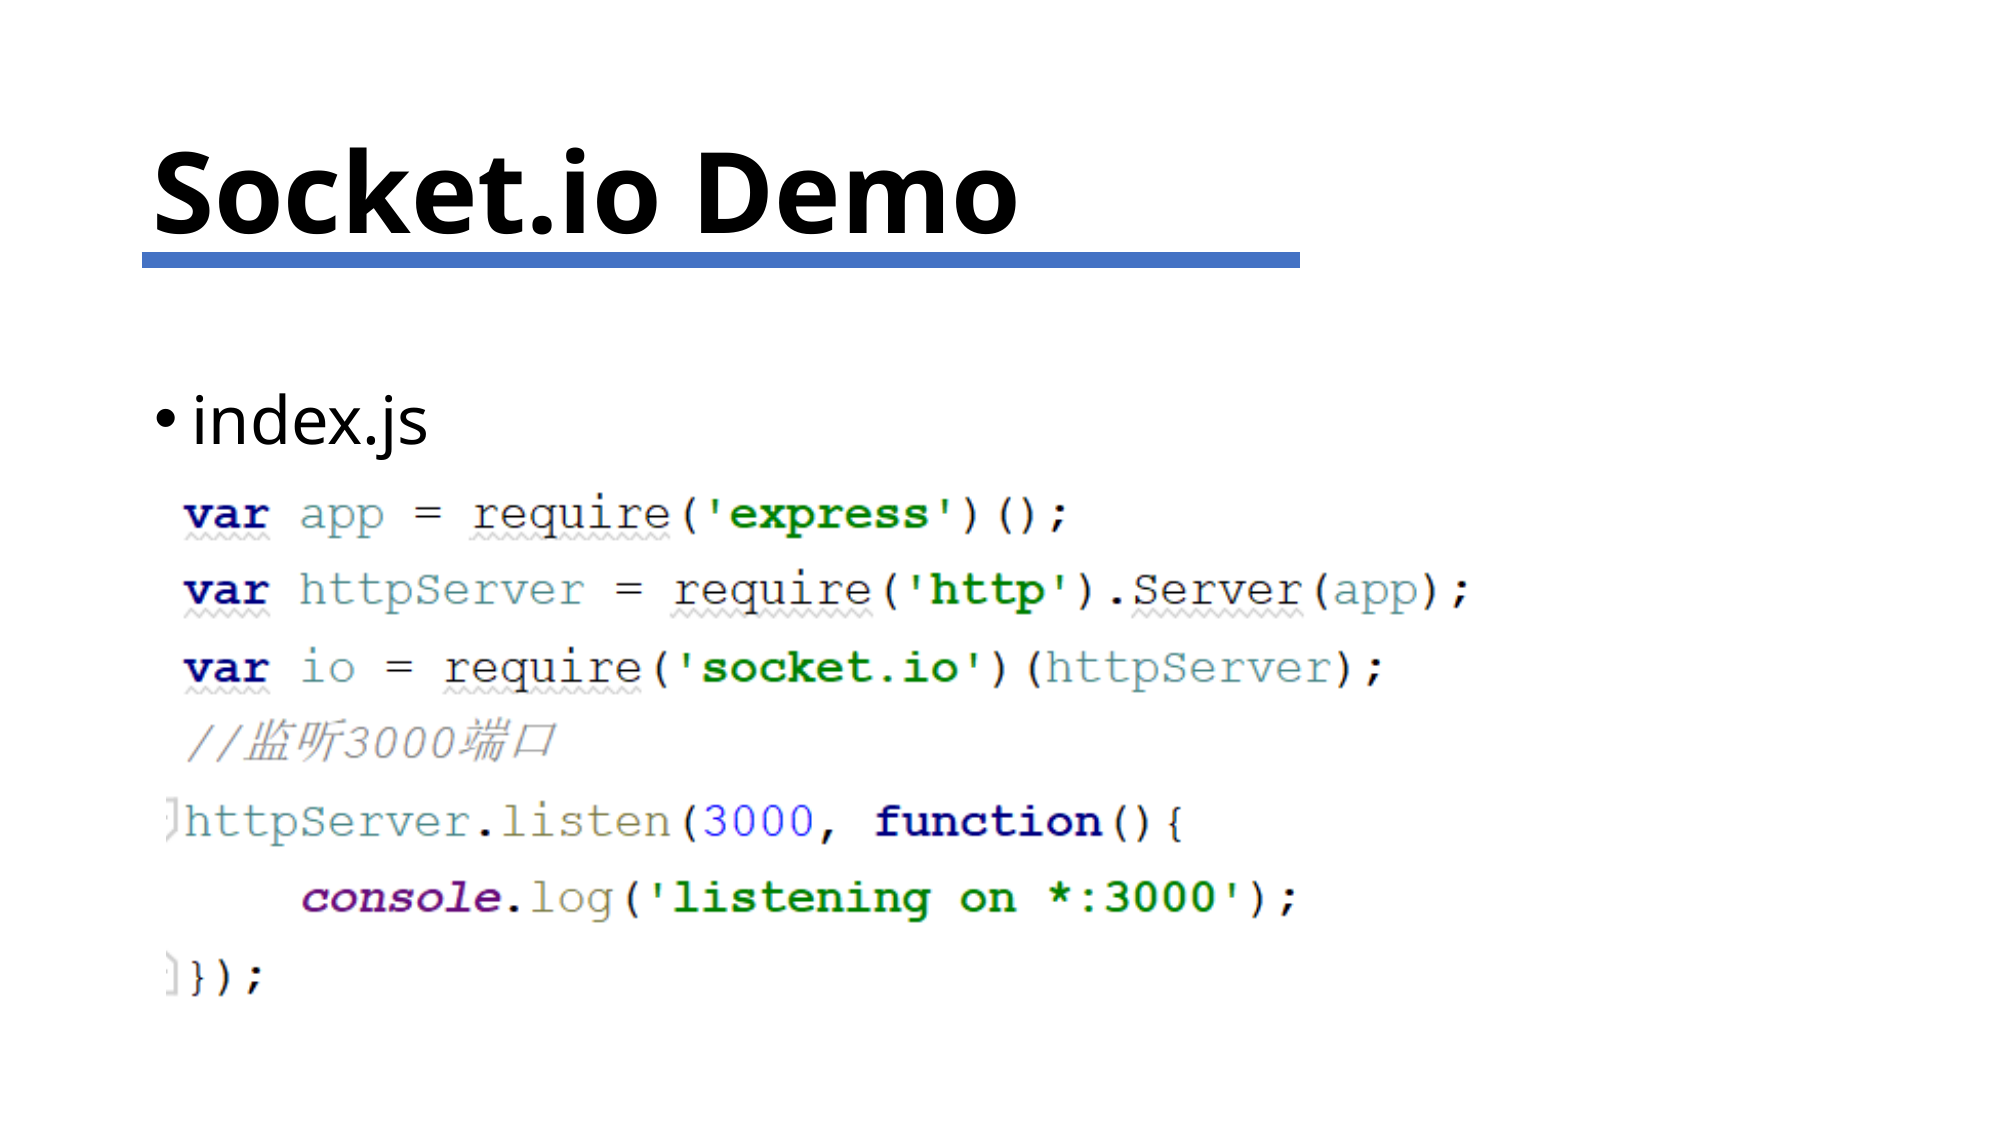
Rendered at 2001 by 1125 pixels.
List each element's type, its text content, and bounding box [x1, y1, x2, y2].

list index.js [139, 346, 1865, 1060]
title Socket.io Demo [137, 59, 1863, 278]
picture [166, 477, 1620, 1015]
